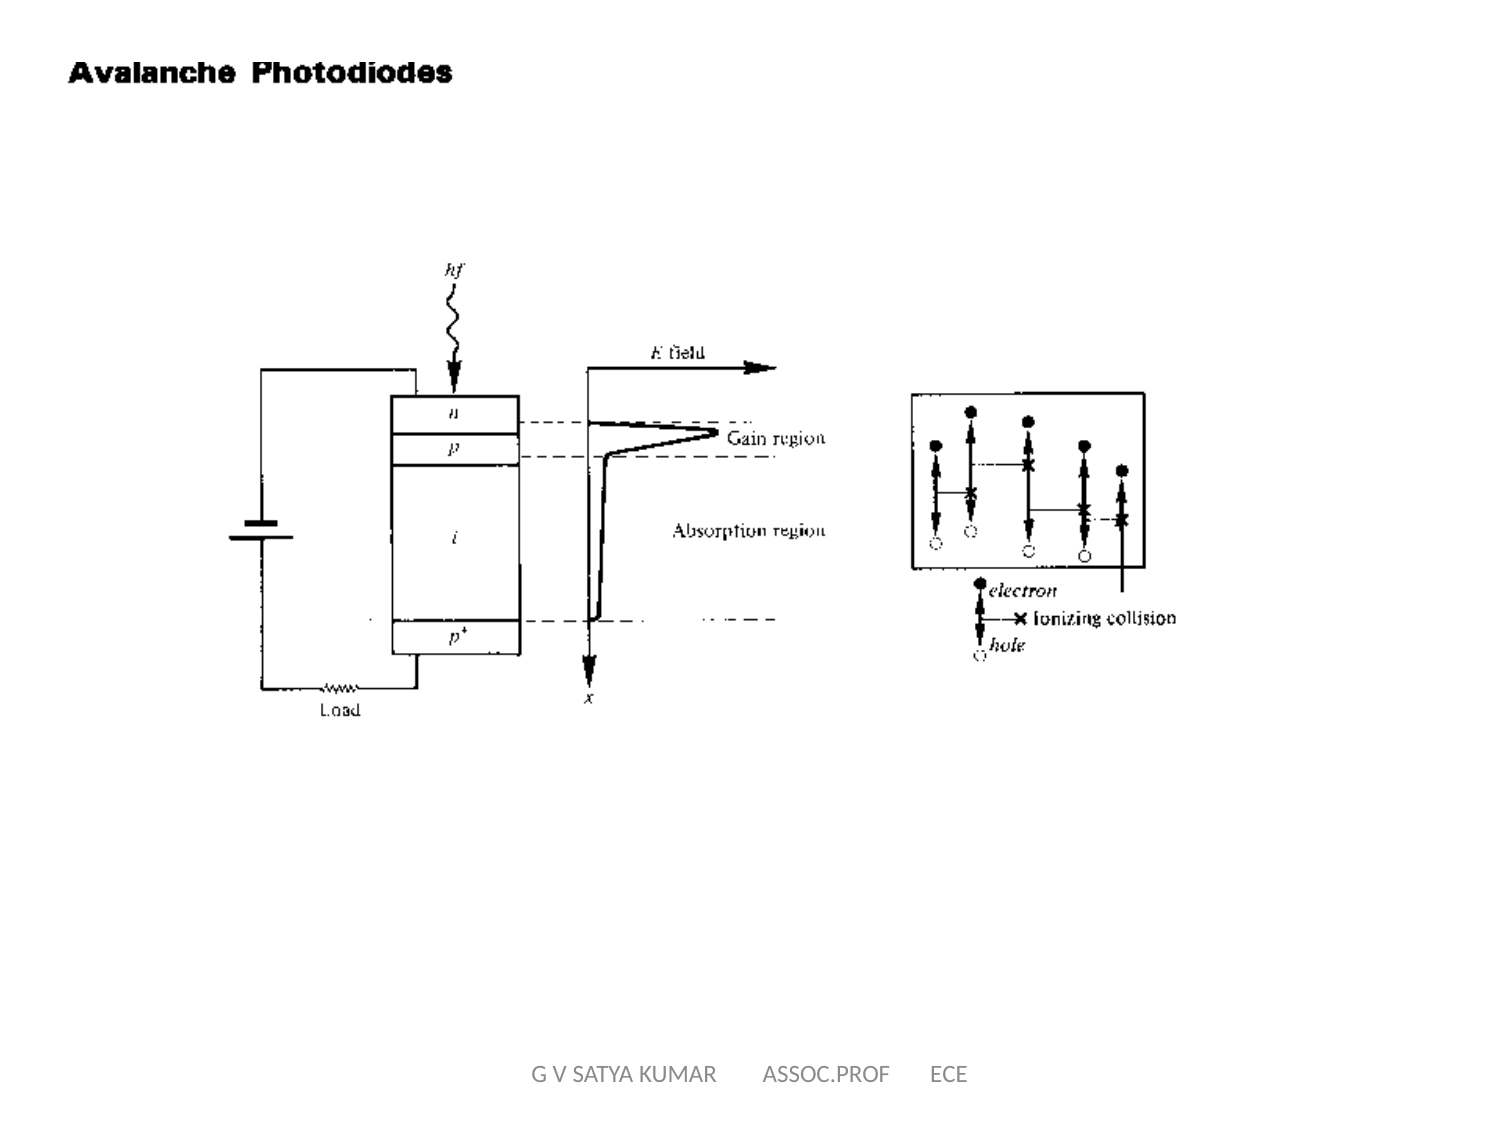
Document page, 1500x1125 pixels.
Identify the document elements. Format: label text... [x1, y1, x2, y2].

picture [187, 262, 1254, 721]
footer G V SATYA KUMAR ASSOC.PROF ECE [512, 1042, 988, 1103]
picture [62, 62, 468, 93]
